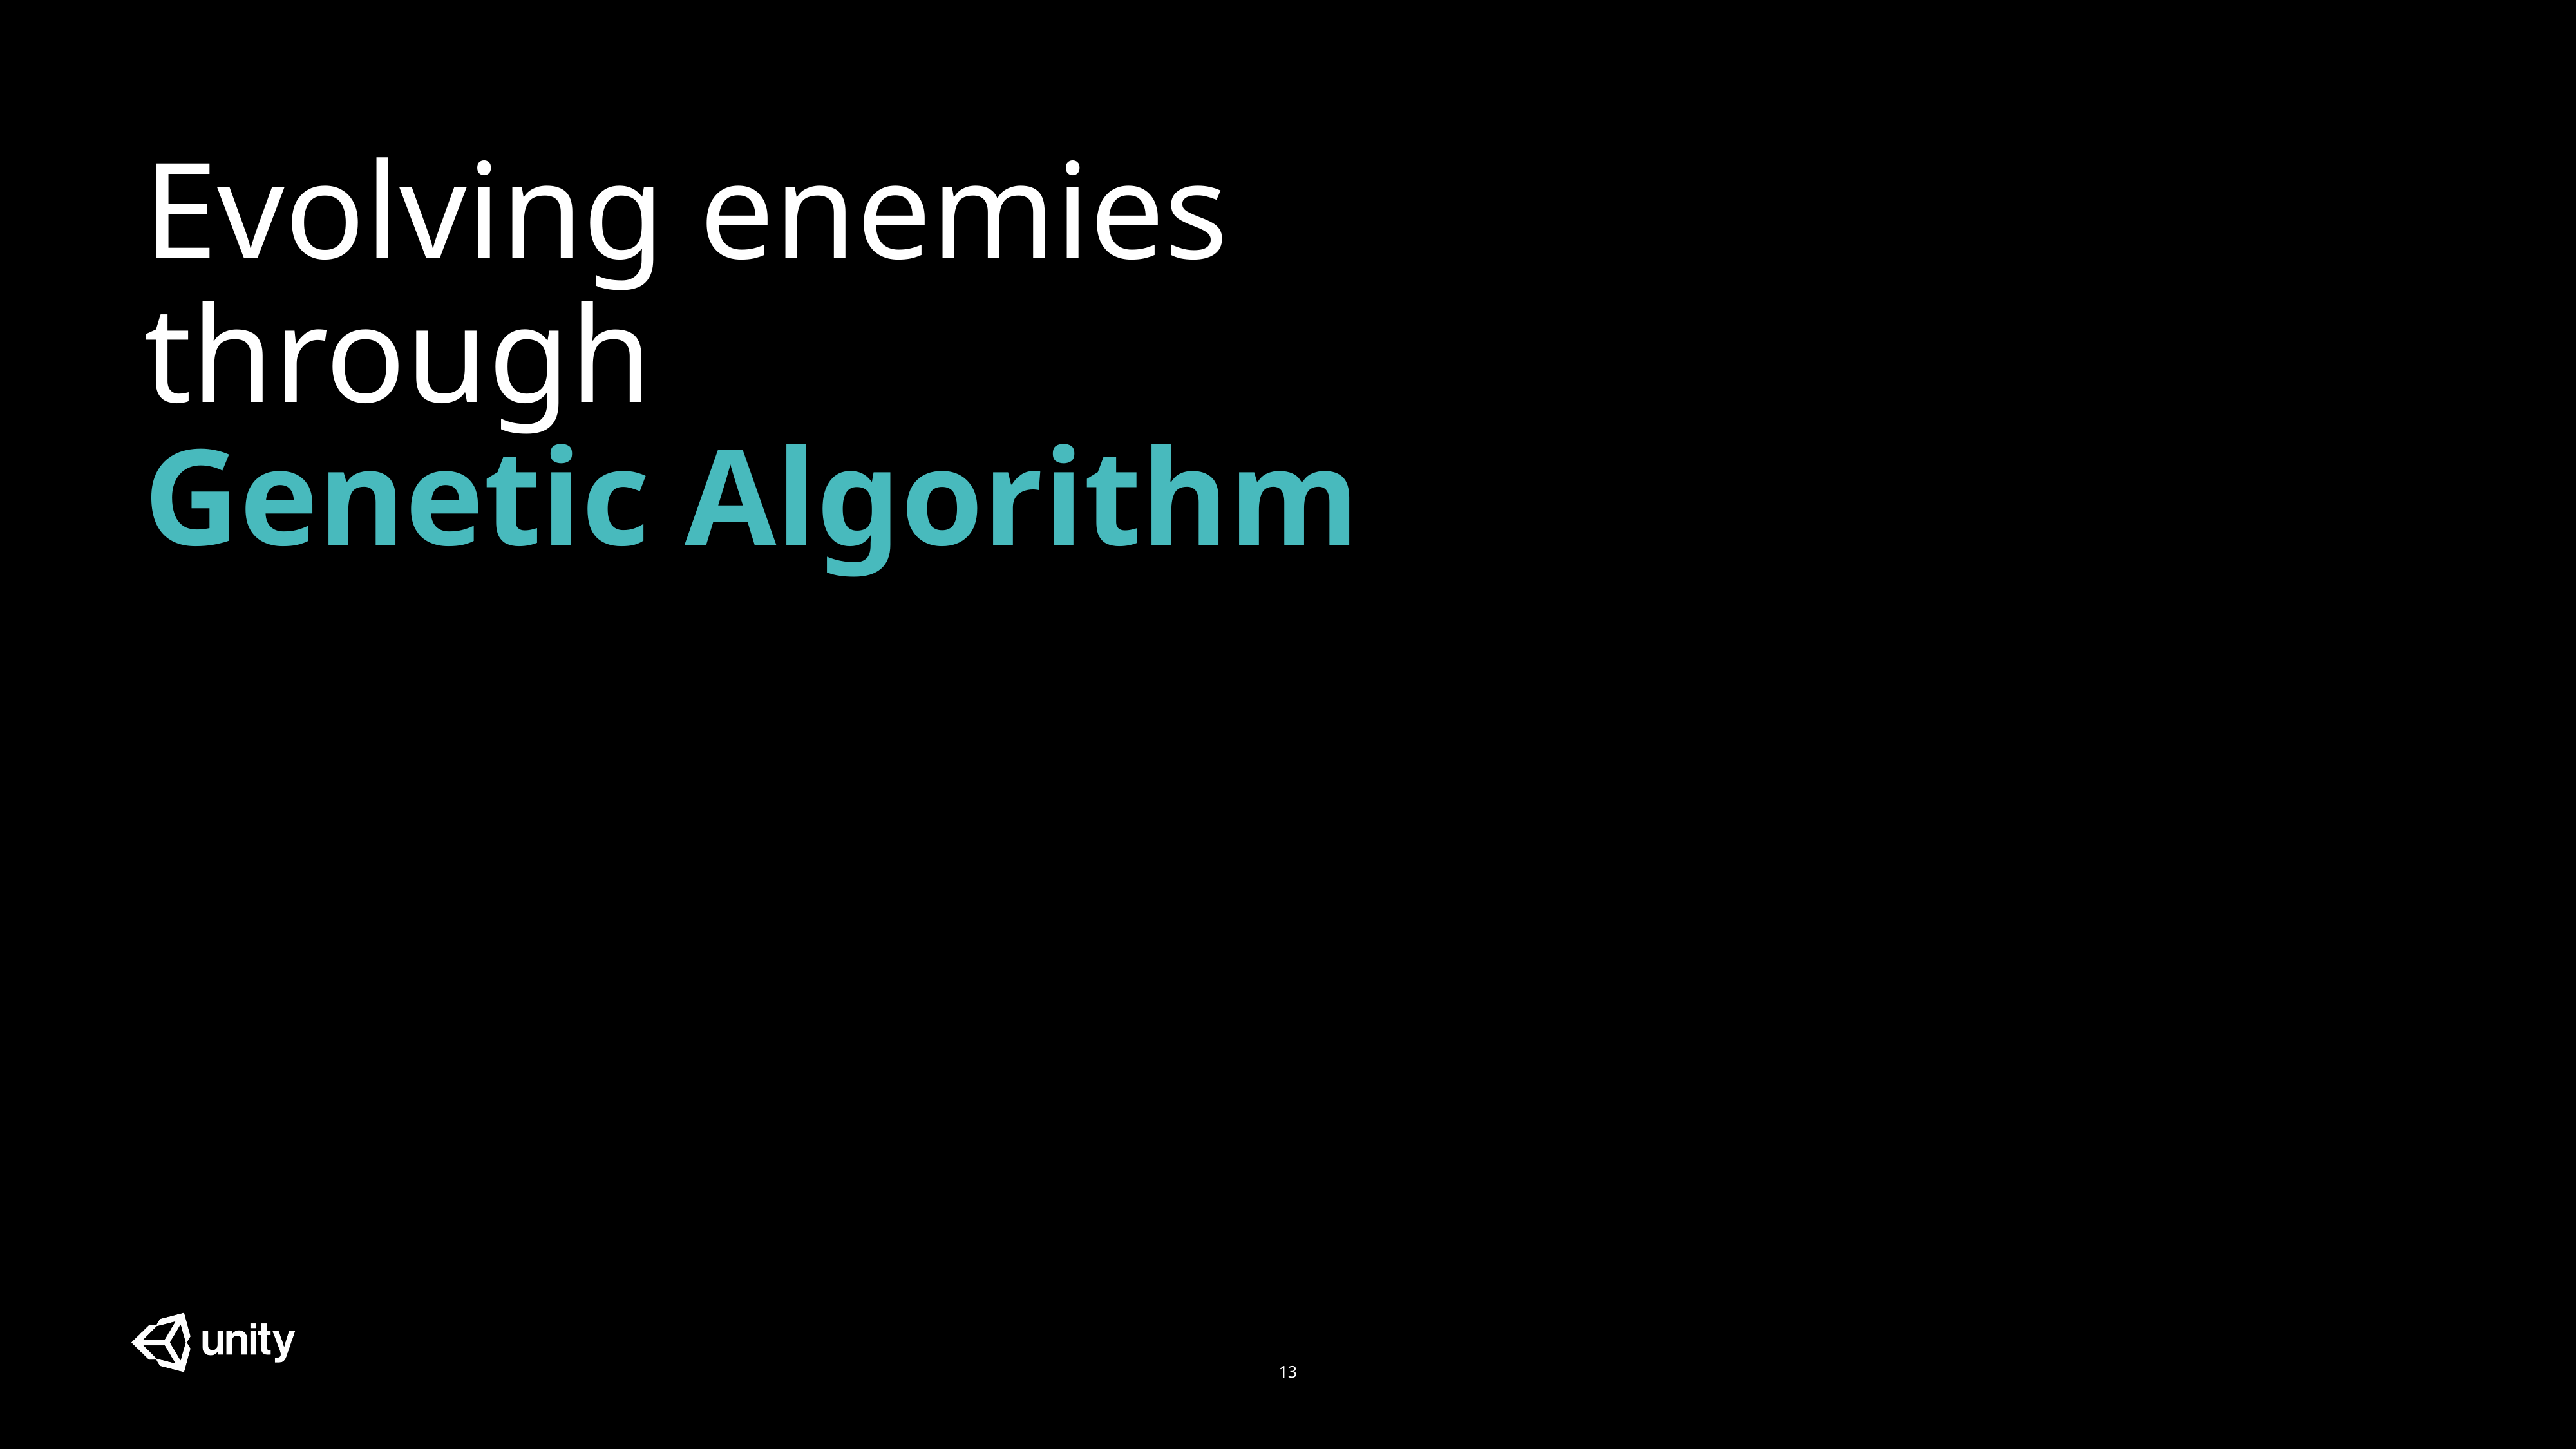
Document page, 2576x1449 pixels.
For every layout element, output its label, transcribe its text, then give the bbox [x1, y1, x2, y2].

text_box Evolving enemies through Genetic Algorithm [134, 134, 1576, 781]
picture [101, 1283, 325, 1402]
slide_number 13 [1211, 1338, 1365, 1449]
